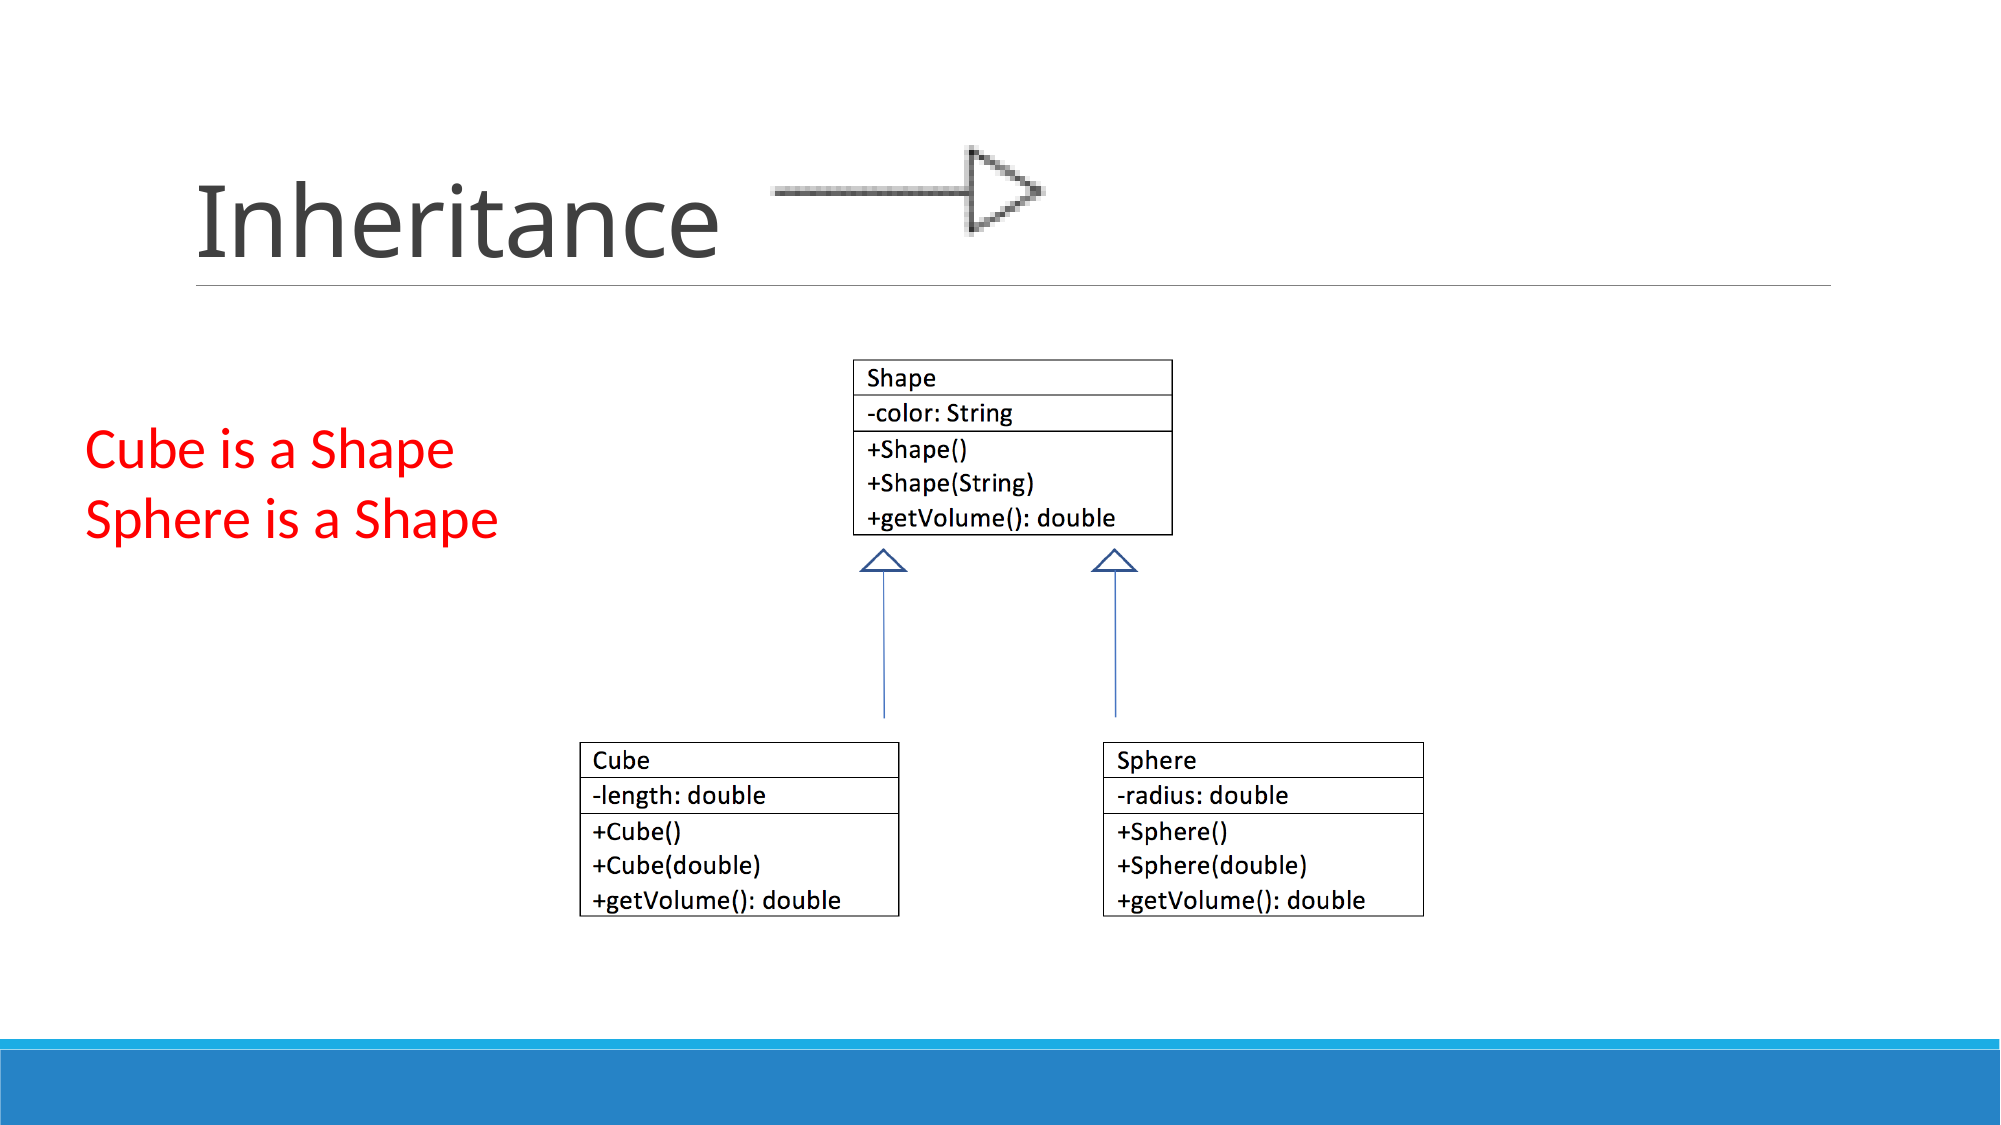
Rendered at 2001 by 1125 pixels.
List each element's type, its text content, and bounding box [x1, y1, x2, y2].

text_box Cube is a Shape Sphere is a Shape [71, 402, 520, 558]
title Inheritance [180, 47, 1830, 285]
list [523, 302, 1487, 964]
picture [770, 135, 1077, 249]
